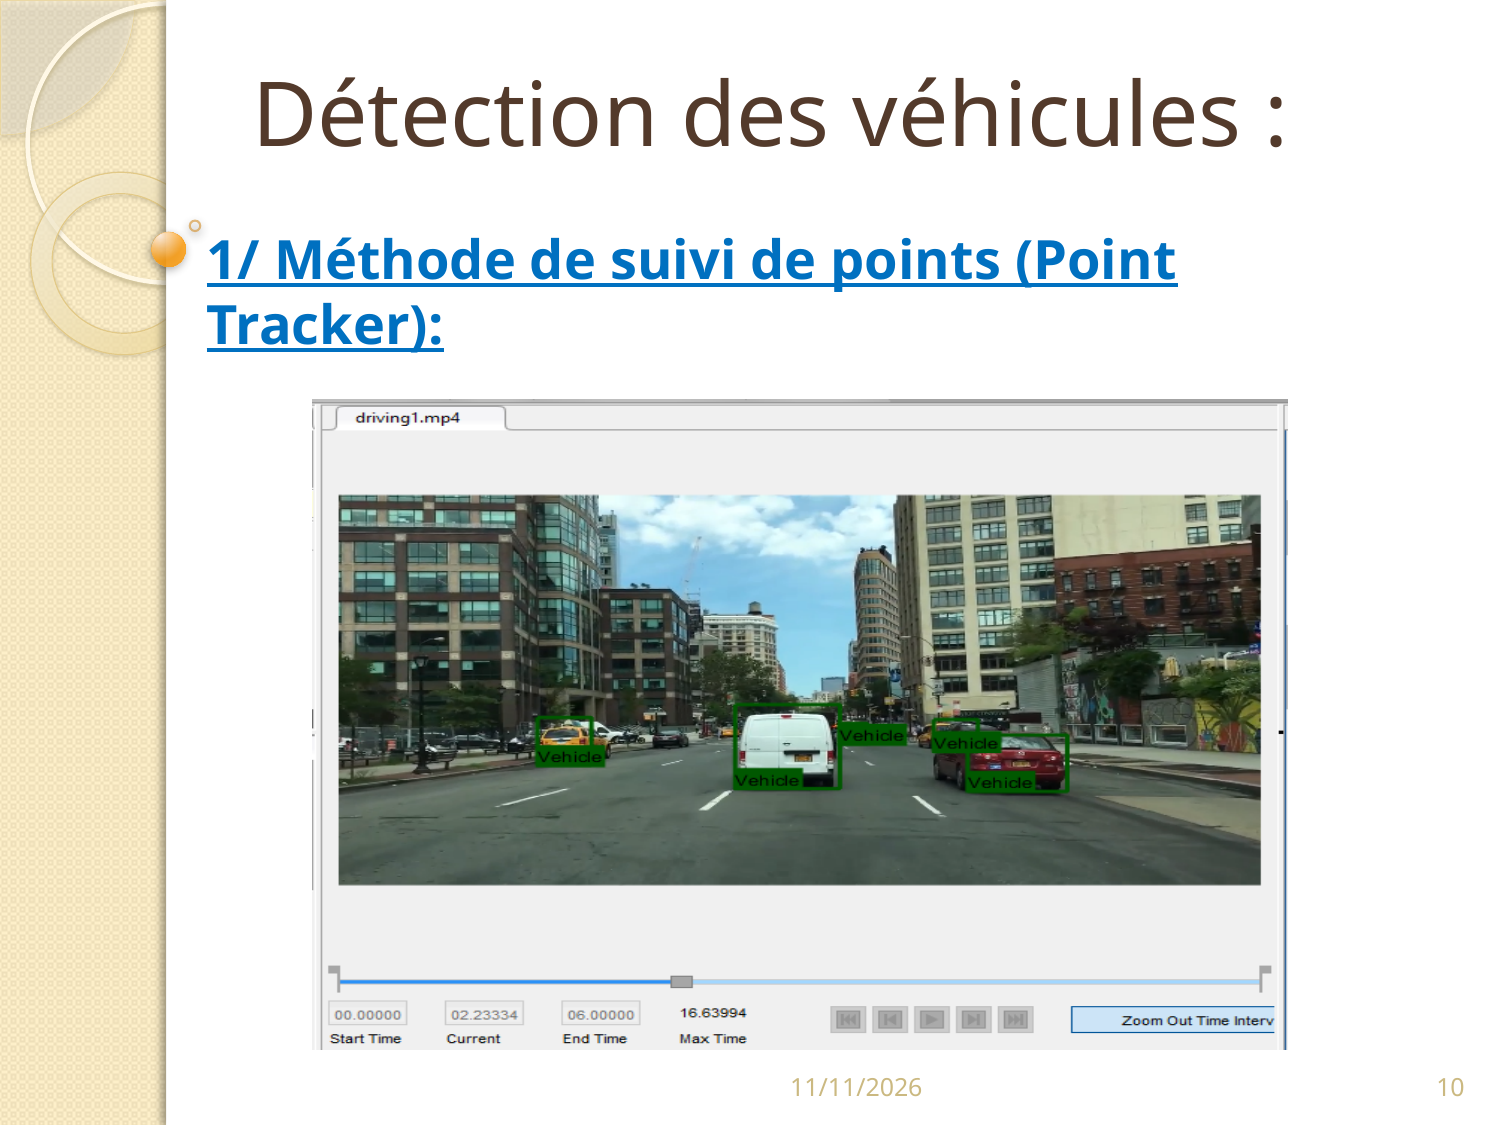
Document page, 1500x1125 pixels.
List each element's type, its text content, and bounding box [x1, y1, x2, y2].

subtitle 1/ Méthode de suivi de points (Point Tracker): [187, 224, 1403, 334]
picture [312, 399, 1288, 1051]
slide_number 10 [1413, 1034, 1488, 1113]
title Détection des véhicules : [237, 37, 1453, 279]
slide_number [587, 1062, 938, 1113]
